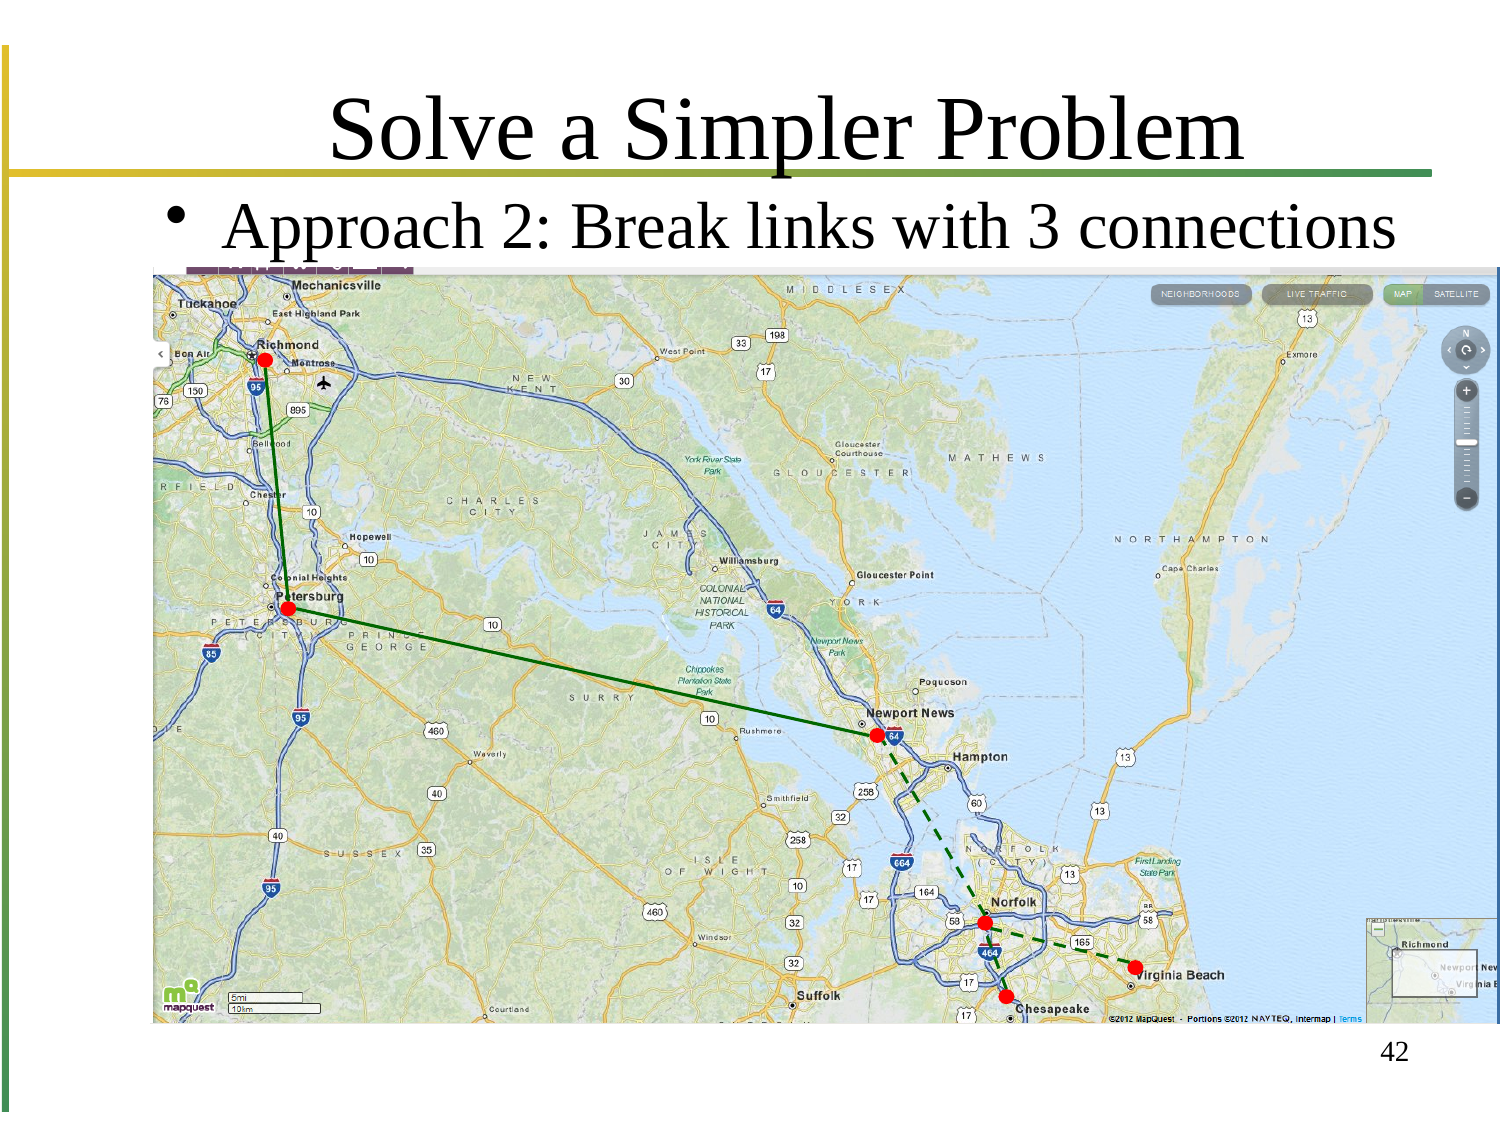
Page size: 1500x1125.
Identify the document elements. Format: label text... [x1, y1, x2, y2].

slide_number 42 [1048, 1032, 1426, 1103]
title Solve a Simpler Problem [150, 45, 1425, 174]
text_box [149, 267, 1500, 1024]
list Approach 2: Break links with 3 connections [150, 174, 1425, 265]
